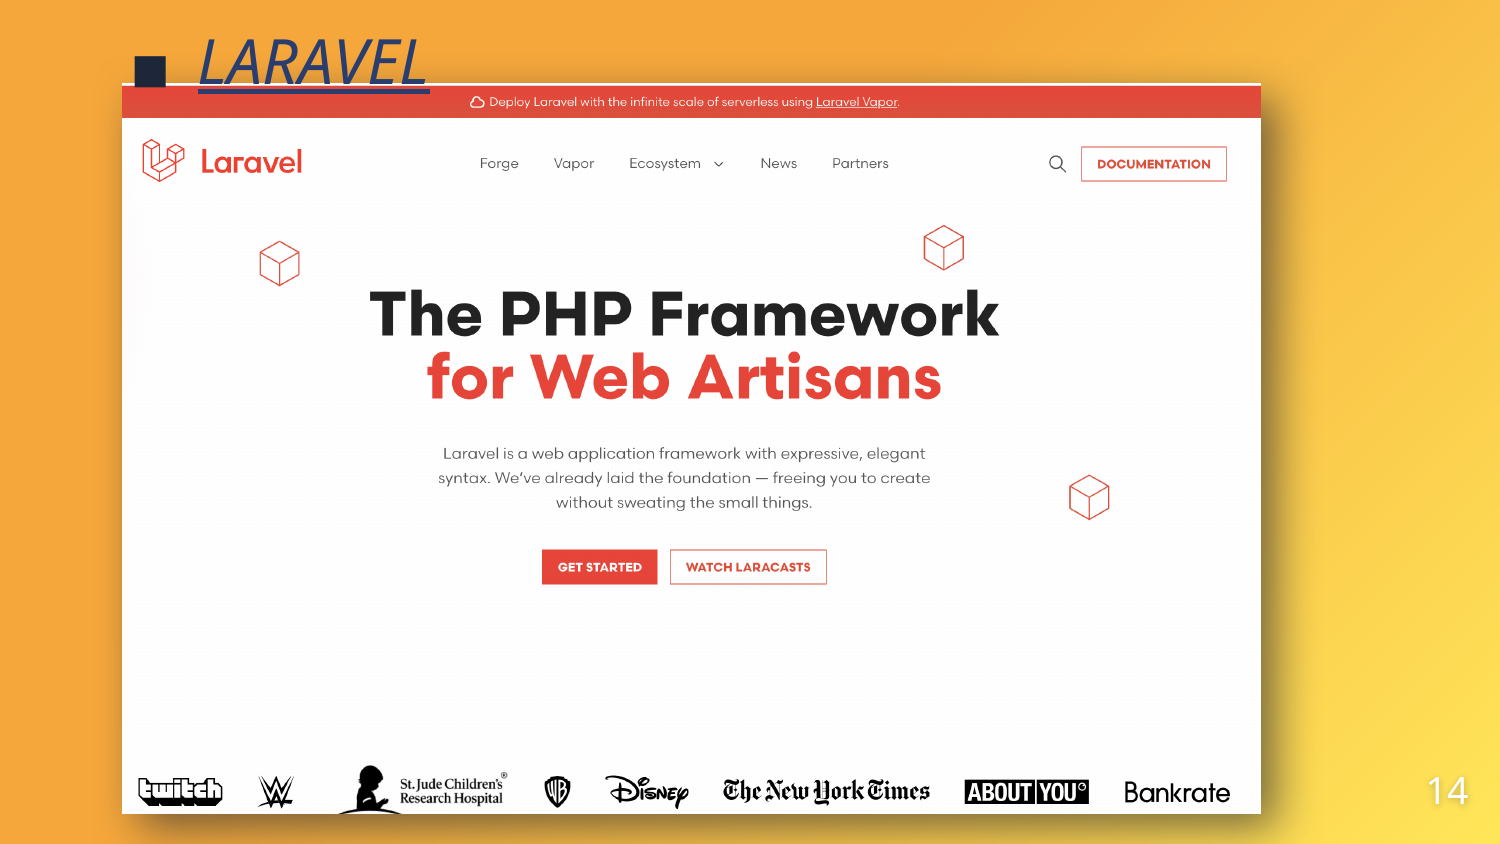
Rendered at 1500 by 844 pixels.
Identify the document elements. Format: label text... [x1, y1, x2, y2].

picture [122, 83, 1261, 814]
slide_number 14 [1378, 761, 1469, 814]
list LARAVEL [122, 9, 453, 82]
